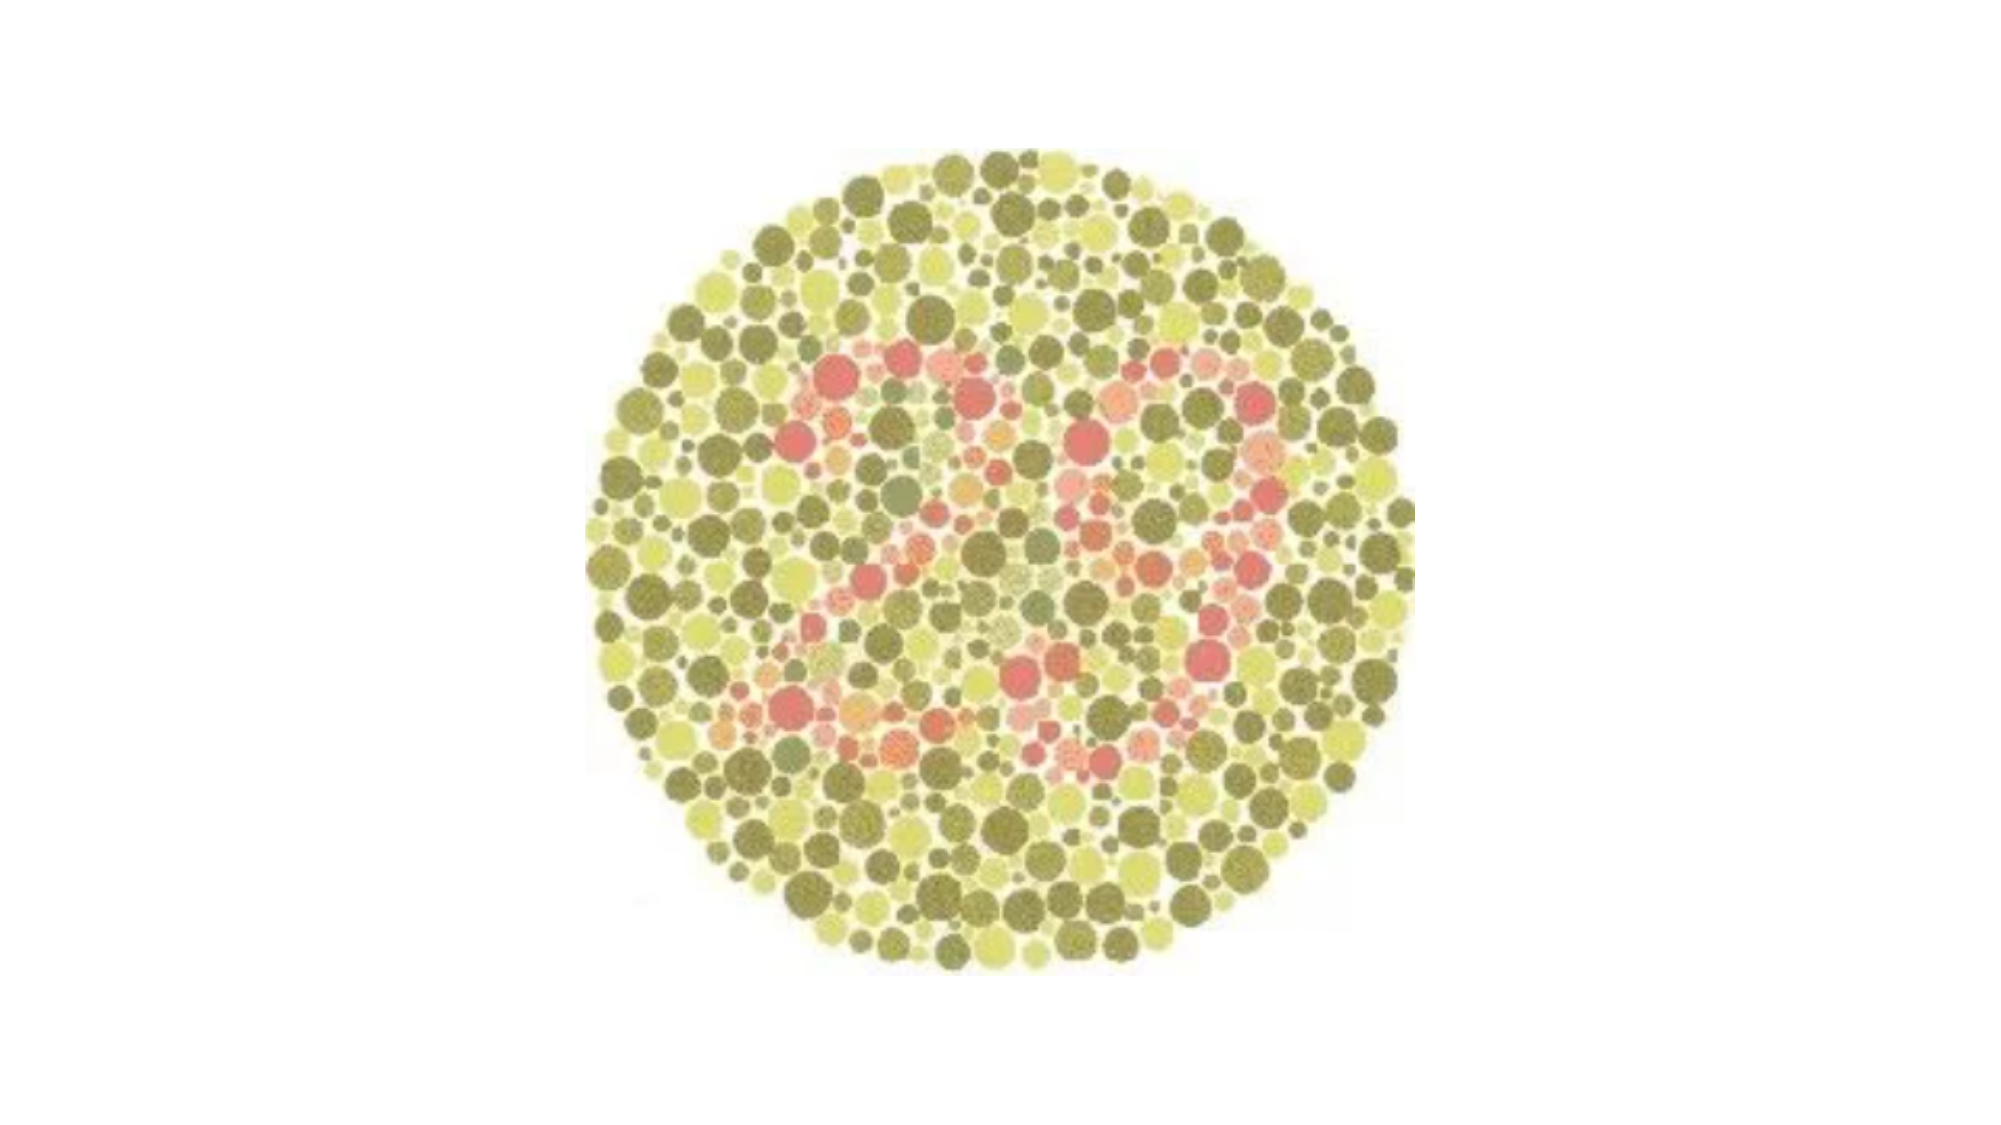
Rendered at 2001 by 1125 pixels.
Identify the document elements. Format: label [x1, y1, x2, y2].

picture [585, 148, 1415, 976]
